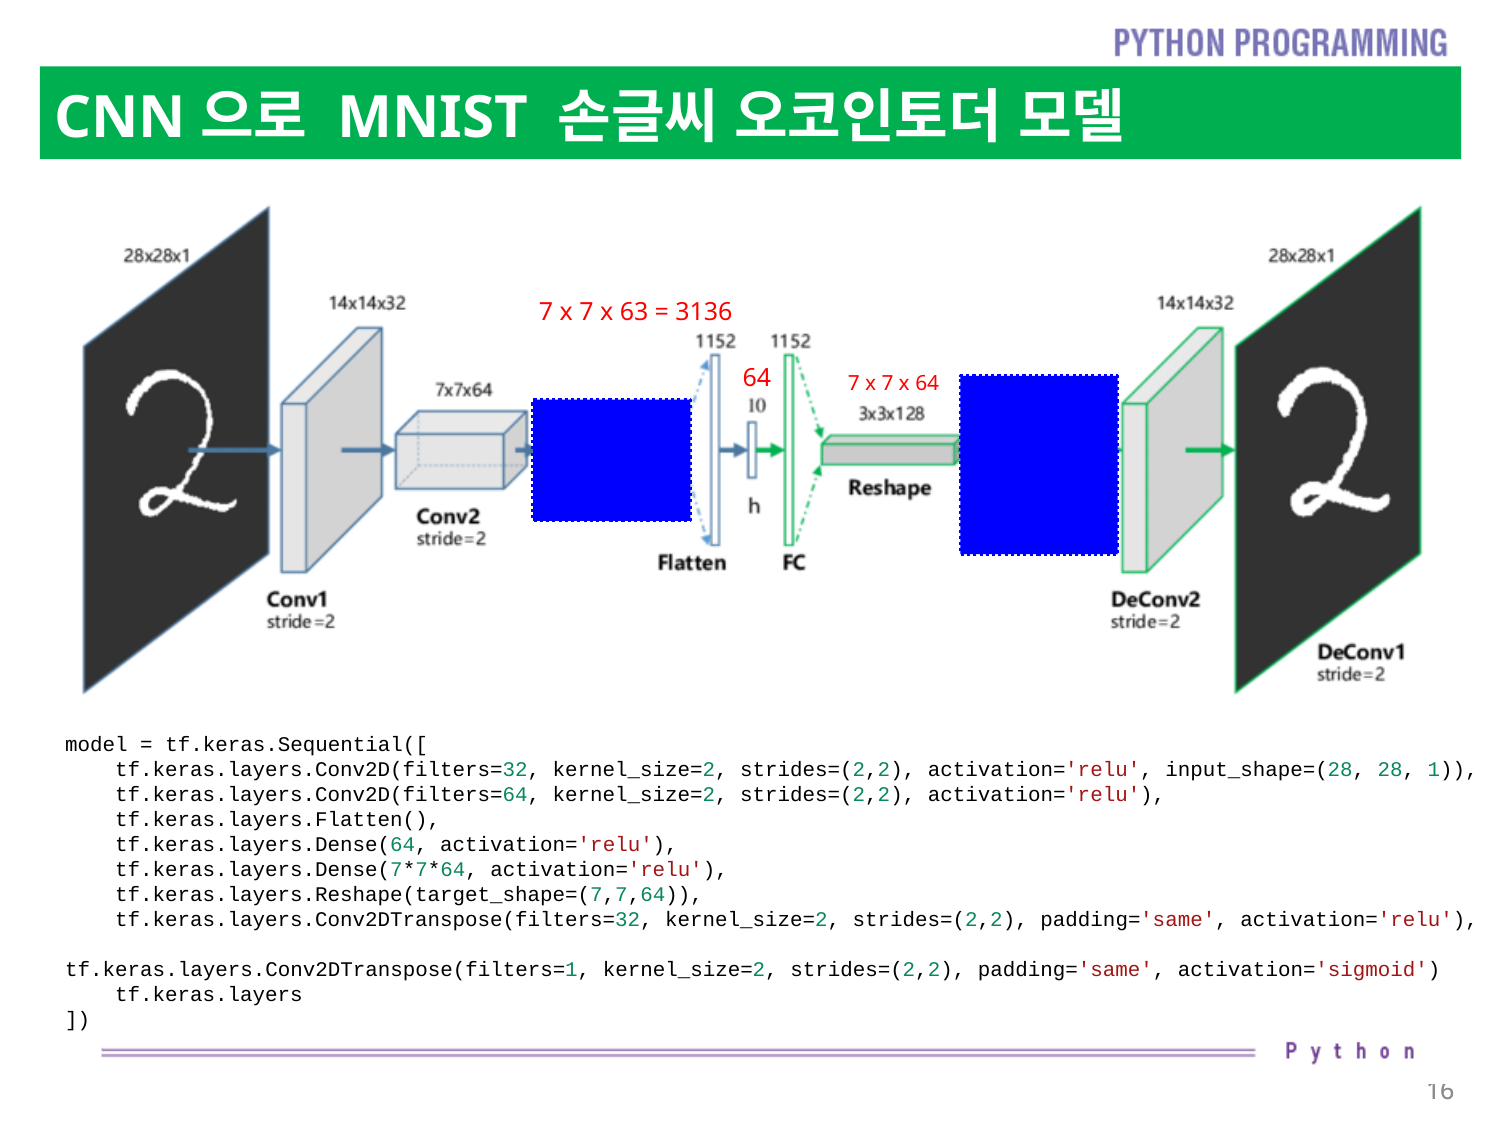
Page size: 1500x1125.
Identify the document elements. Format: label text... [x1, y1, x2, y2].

picture [69, 199, 1433, 699]
title CNN으로 MNIST 손글씨 오코인토더 모델 [39, 76, 1444, 152]
picture [1106, 13, 1462, 66]
picture [18, 1020, 1483, 1084]
slide_number 16 [1119, 1071, 1470, 1112]
text_box model = tf.keras.Sequential([ tf.keras.layers.Conv2D(filters=32, kernel_size=2, strides=(2,2), activation='relu', input_shape=(28, 28, 1)), tf.keras.layers.Conv2D(filters=64, kernel_size=2, strides=(2,2), activation='relu'), tf.keras.layers.Flatten(), tf.keras.layers.Dense(64, activation='relu'), tf.keras.layers.Dense(7*7*64, activation='relu'), tf.keras.layers.Reshape(target_shape=(7,7,64)), tf.keras.layers.Conv2DTranspose(filters=32, kernel_size=2, strides=(2,2), padding='same', activation='relu'), tf.keras.layers.Conv2DTranspose(filters=1, kernel_size=2, strides=(2,2), padding='same', activation='sigmoid') tf.keras.layers ]) [50, 723, 1500, 1038]
